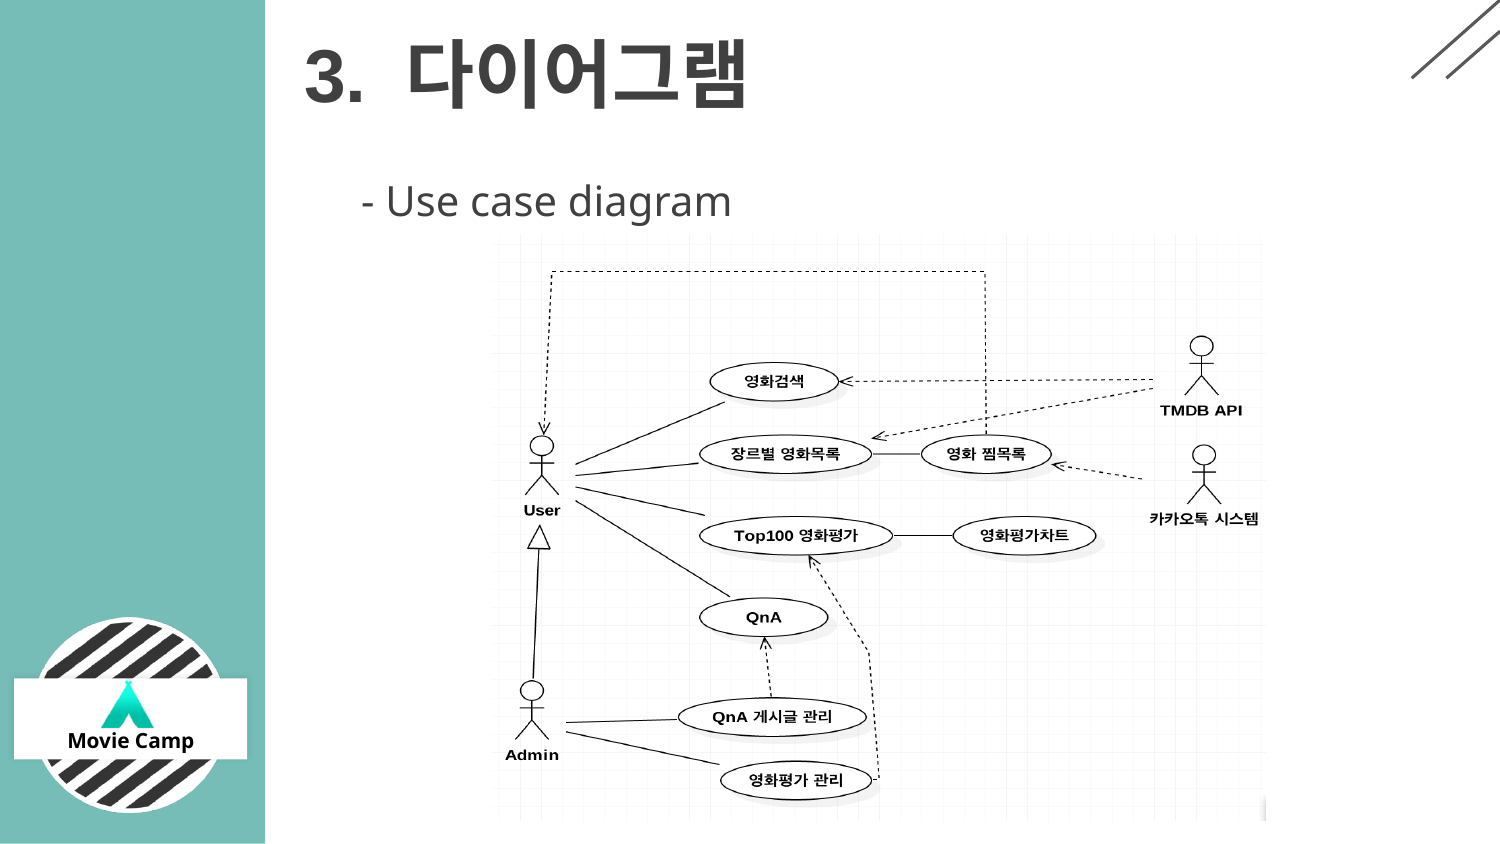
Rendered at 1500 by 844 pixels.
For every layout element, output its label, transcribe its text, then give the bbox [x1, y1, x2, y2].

picture [98, 679, 155, 729]
picture [31, 617, 227, 678]
list - Use case diagram [346, 161, 1459, 238]
text_box Movie Camp [15, 720, 247, 760]
picture [31, 760, 227, 813]
picture [491, 234, 1266, 821]
title 3. 다이어그램 [289, 0, 1500, 146]
